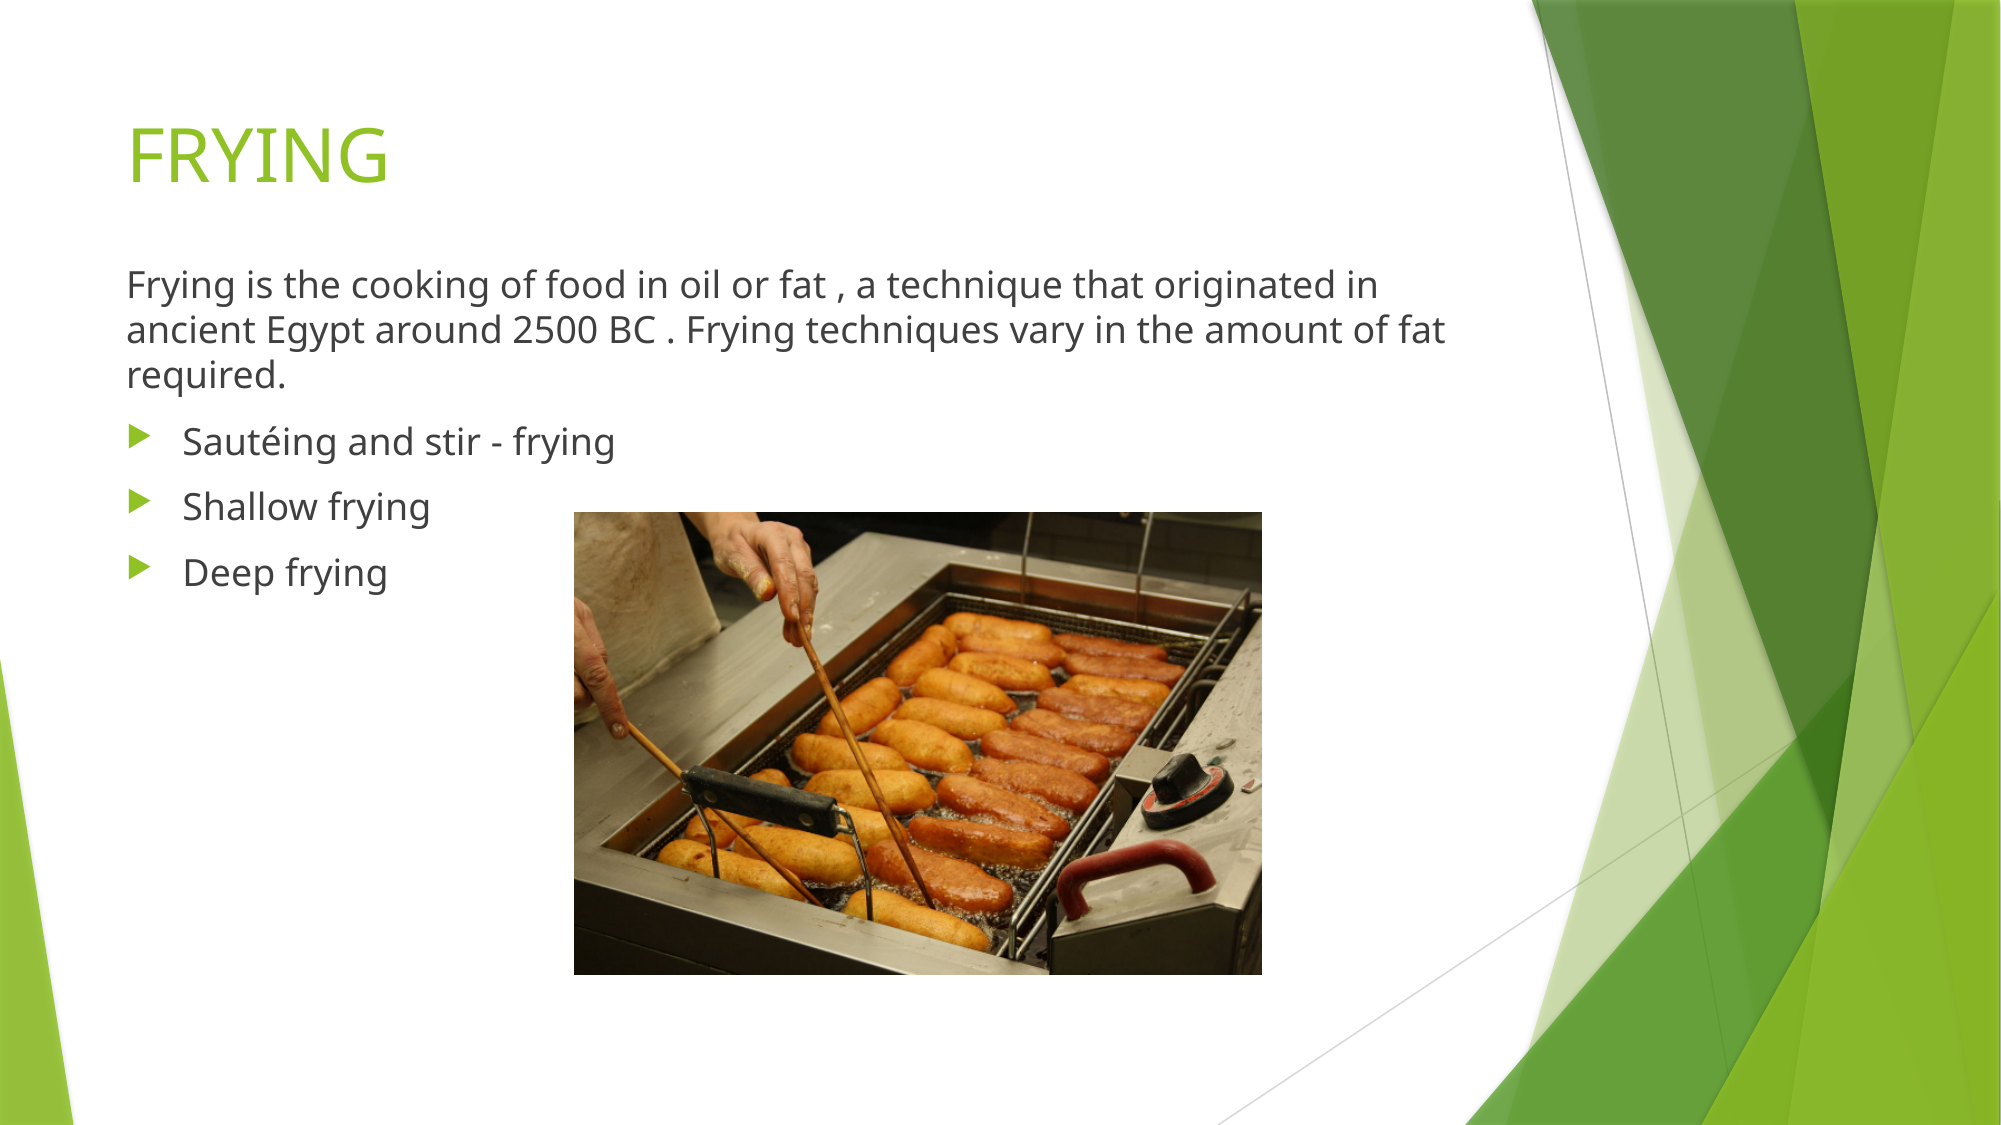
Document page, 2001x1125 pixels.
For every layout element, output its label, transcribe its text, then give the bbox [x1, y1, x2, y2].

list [574, 512, 1262, 975]
list Frying is the cooking of food in oil or fat , a technique that originated in ancient Egypt around 2500 BC . Frying techniques vary in the amount of fat required. Sautéing and stir - frying Shallow frying Deep frying [111, 254, 1522, 992]
title FRYING [111, 99, 1522, 254]
